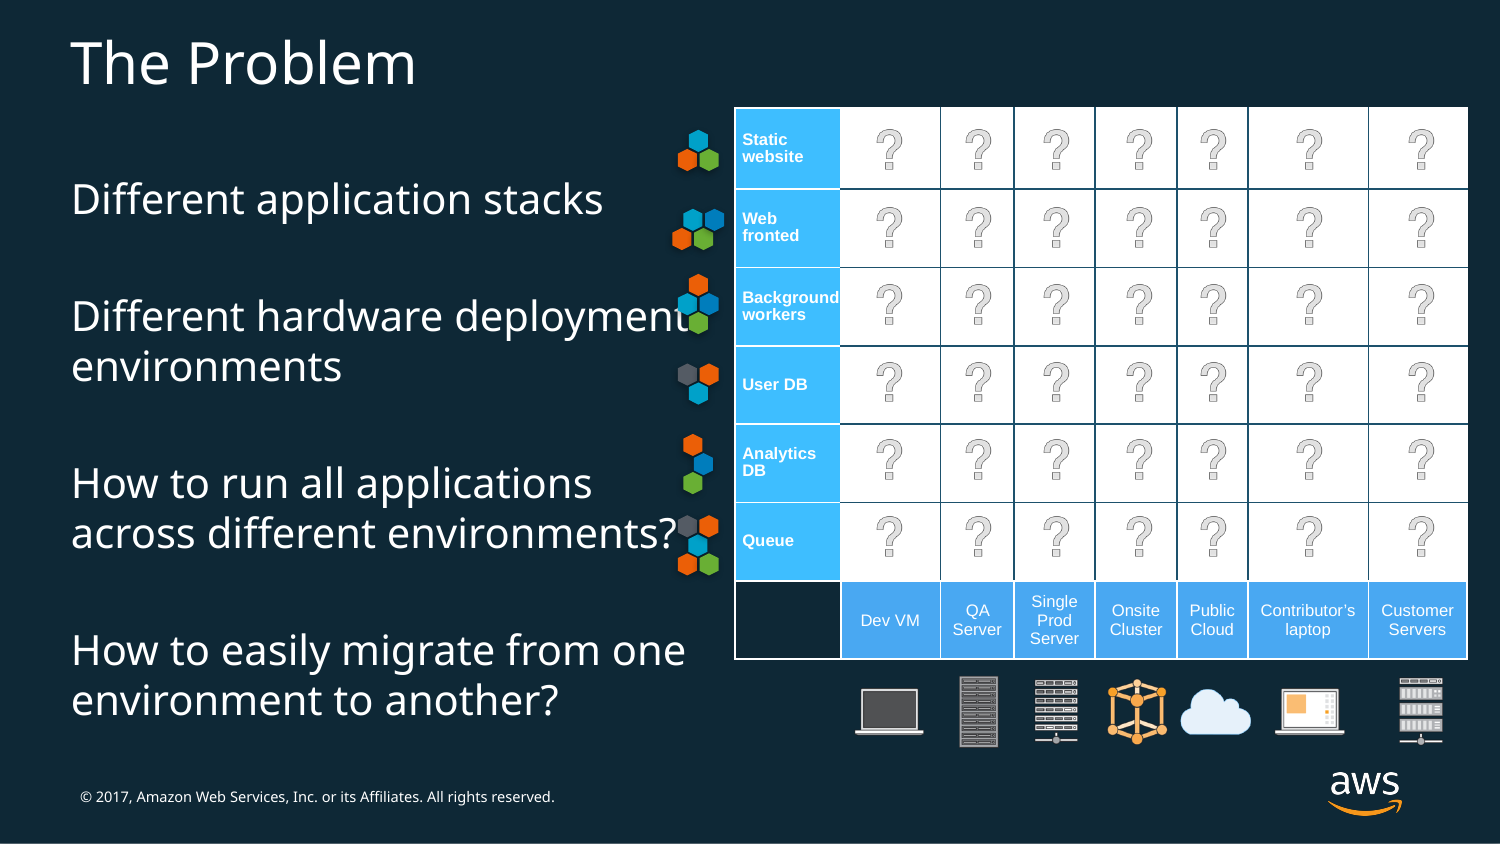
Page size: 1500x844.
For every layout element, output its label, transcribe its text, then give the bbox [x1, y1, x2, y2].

table_cell Background workers [736, 268, 840, 345]
table_header [1178, 109, 1247, 188]
table_cell Customer Servers [1369, 582, 1466, 658]
picture [1189, 281, 1236, 327]
table_cell [1249, 425, 1368, 502]
picture [955, 126, 1001, 172]
table_cell Contributor’s laptop [1249, 582, 1368, 658]
picture [1286, 358, 1333, 405]
table_cell [1249, 268, 1368, 345]
table_cell [1178, 425, 1247, 502]
picture [1033, 203, 1079, 250]
picture [1189, 203, 1236, 250]
table_cell Analytics DB [736, 425, 840, 502]
table_cell [1015, 190, 1094, 267]
picture [1018, 674, 1094, 749]
list Different application stacks Different hardware deployment environments How to run all applications across different environments? How to easily migrate from one environment to another? [55, 165, 1402, 749]
table_header [1096, 109, 1176, 188]
picture [1272, 674, 1347, 749]
picture [1033, 126, 1079, 172]
table_cell [842, 190, 940, 267]
picture [1398, 436, 1444, 482]
table_cell [1015, 425, 1094, 502]
table_cell User DB [736, 347, 840, 423]
table_cell [941, 347, 1013, 423]
table_cell [842, 503, 940, 580]
picture [1286, 126, 1333, 172]
picture [1398, 358, 1444, 405]
table_cell [1096, 503, 1176, 580]
picture [866, 358, 912, 405]
table_cell Onsite Cluster [1096, 582, 1176, 658]
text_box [682, 433, 714, 495]
picture [1189, 513, 1236, 560]
picture [1189, 436, 1236, 482]
picture [1033, 358, 1079, 405]
picture [1189, 358, 1236, 405]
picture [1398, 281, 1444, 327]
table_cell [1096, 190, 1176, 267]
table_cell [1015, 347, 1094, 423]
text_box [677, 129, 719, 172]
table_cell [1015, 268, 1094, 345]
table_cell Web fronted [736, 190, 840, 267]
picture [866, 513, 912, 560]
table_cell [842, 347, 940, 423]
table_cell [736, 582, 840, 658]
table_cell [842, 268, 940, 345]
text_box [677, 363, 719, 405]
picture [955, 203, 1001, 250]
picture [941, 674, 1016, 749]
table_cell [1369, 347, 1466, 423]
table_cell [1096, 425, 1176, 502]
table_cell [1096, 347, 1176, 423]
table_header [1369, 109, 1466, 188]
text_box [671, 208, 725, 251]
table_cell Single Prod Server [1015, 582, 1094, 658]
picture [866, 436, 912, 482]
table_cell [941, 503, 1013, 580]
picture [1116, 513, 1162, 560]
table_cell Dev VM [842, 582, 940, 658]
picture [1178, 674, 1253, 749]
table_cell Public Cloud [1178, 582, 1247, 658]
table_header Static website [736, 109, 840, 188]
picture [1116, 126, 1162, 172]
picture [955, 358, 1001, 405]
picture [1286, 281, 1333, 327]
table_header [941, 109, 1013, 188]
table_cell [1178, 347, 1247, 423]
picture [1286, 513, 1333, 560]
table_cell [1178, 503, 1247, 580]
picture [1116, 203, 1162, 250]
table_cell [1369, 503, 1466, 580]
picture [866, 203, 912, 250]
picture [1286, 436, 1333, 482]
picture [866, 126, 912, 172]
picture [866, 281, 912, 327]
table_cell [1178, 268, 1247, 345]
picture [1033, 281, 1079, 327]
table_cell [1249, 347, 1368, 423]
picture [1116, 281, 1162, 327]
picture [1398, 203, 1444, 250]
table_cell [1249, 503, 1368, 580]
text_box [677, 514, 719, 576]
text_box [677, 273, 719, 335]
picture [955, 436, 1001, 482]
table_cell [1096, 268, 1176, 345]
picture [1033, 513, 1079, 560]
table_cell [1249, 190, 1368, 267]
picture [1116, 436, 1162, 482]
table_cell [941, 425, 1013, 502]
table_cell [1178, 190, 1247, 267]
table_cell [1369, 190, 1466, 267]
picture [955, 513, 1001, 560]
picture [851, 674, 926, 749]
table_header [1249, 109, 1368, 188]
table_cell QA Server [941, 582, 1013, 658]
table_header [1015, 109, 1094, 188]
picture [955, 281, 1001, 327]
table_header [842, 109, 940, 188]
picture [1099, 674, 1174, 749]
table_cell [941, 268, 1013, 345]
picture [1286, 203, 1333, 250]
table_cell [941, 190, 1013, 267]
table_cell [1015, 503, 1094, 580]
table_cell [842, 425, 940, 502]
picture [1398, 126, 1444, 172]
picture [1328, 772, 1402, 816]
title The Problem [55, 18, 1402, 109]
table_cell [1369, 268, 1466, 345]
picture [1033, 436, 1079, 482]
picture [1383, 674, 1458, 749]
picture [1189, 126, 1236, 172]
picture [1116, 358, 1162, 405]
table_cell [1369, 425, 1466, 502]
picture [1398, 513, 1444, 560]
table_cell Queue [736, 503, 840, 580]
